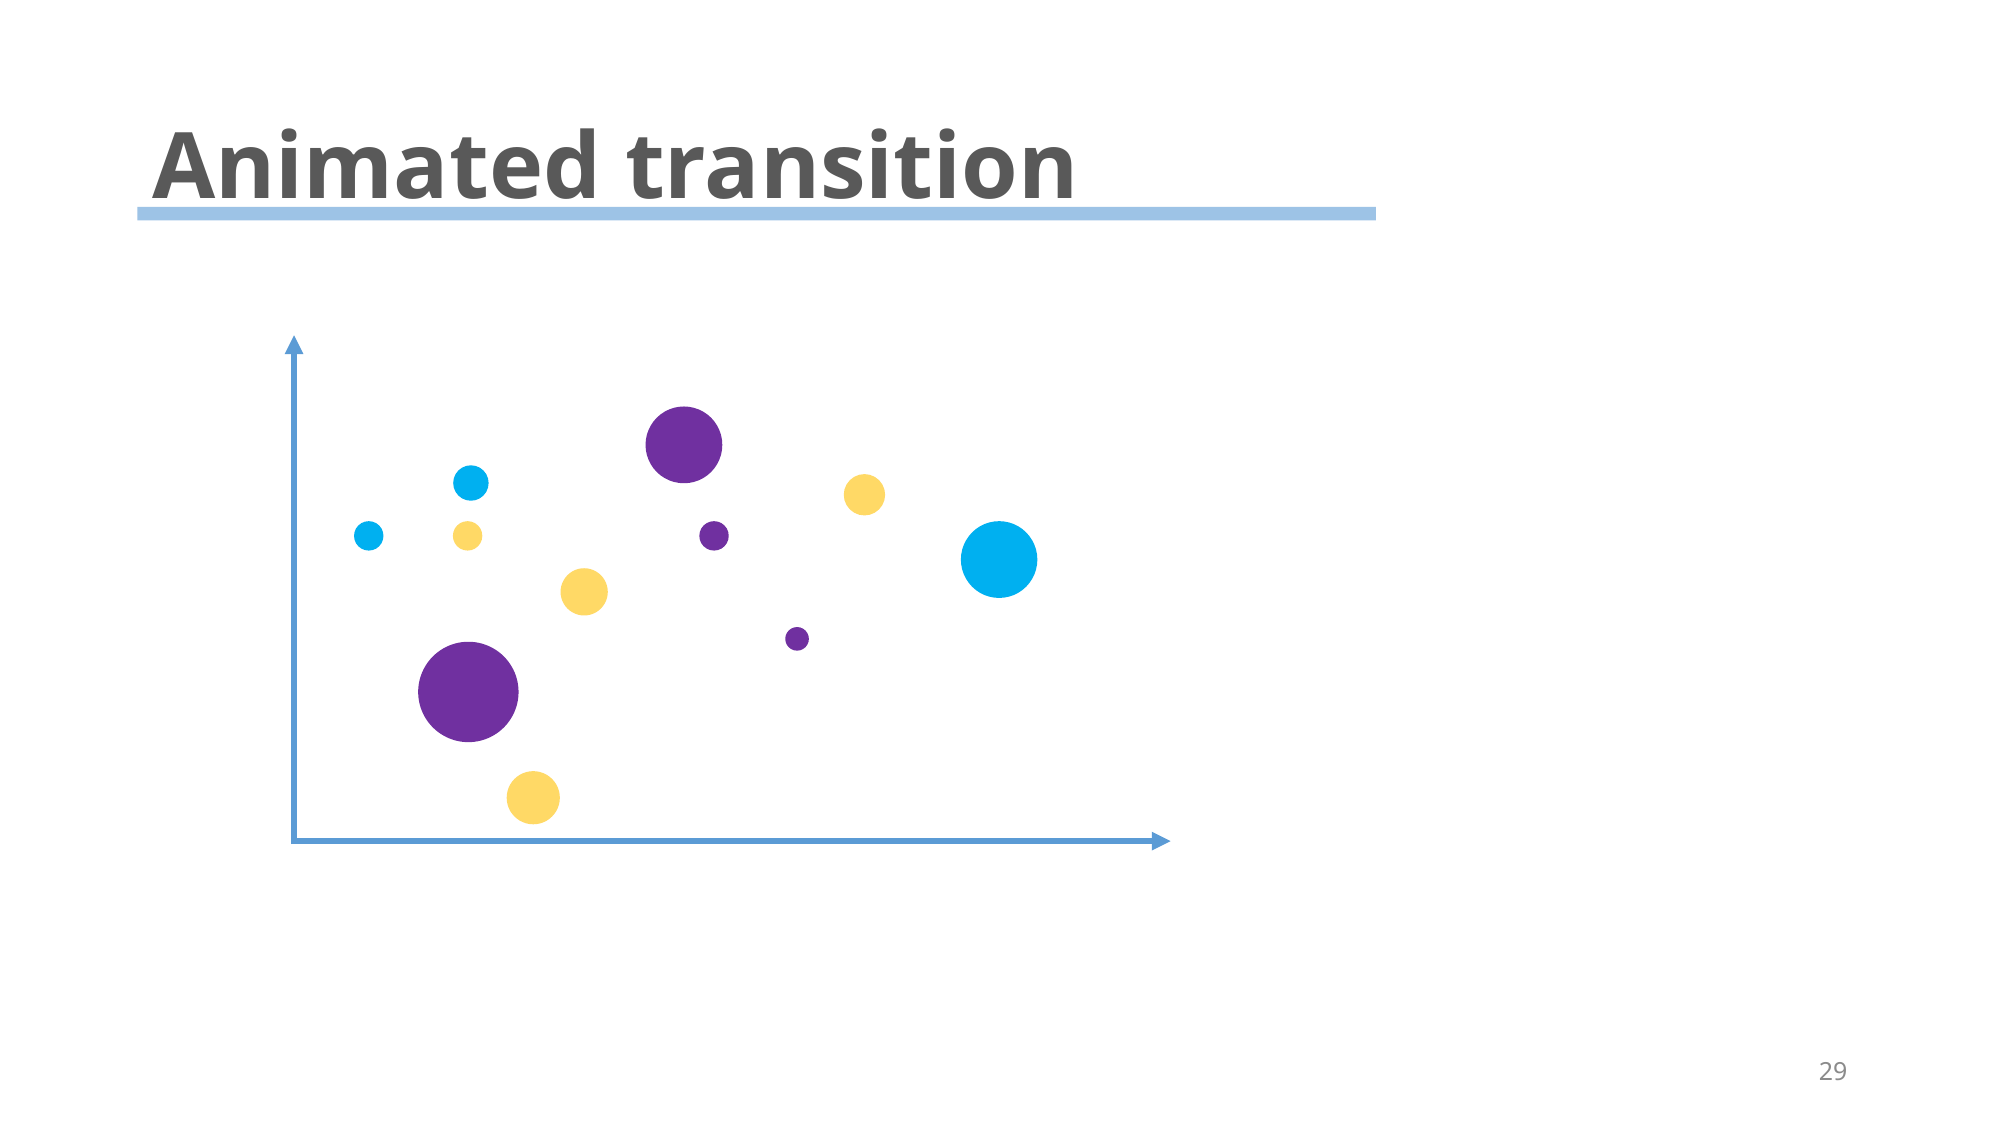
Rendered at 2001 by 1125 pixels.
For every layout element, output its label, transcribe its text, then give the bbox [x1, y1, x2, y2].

text_box [136, 206, 1377, 221]
text_box [451, 520, 484, 552]
slide_number 29 [1412, 1042, 1863, 1103]
text_box [417, 640, 520, 744]
text_box [352, 520, 385, 552]
text_box [842, 473, 887, 517]
text_box [452, 464, 490, 502]
text_box [559, 567, 609, 617]
text_box [505, 770, 561, 826]
text_box [644, 405, 724, 485]
text_box [784, 626, 810, 652]
text_box [959, 520, 1039, 599]
text_box [698, 520, 730, 552]
title Animated transition [137, 59, 1863, 278]
